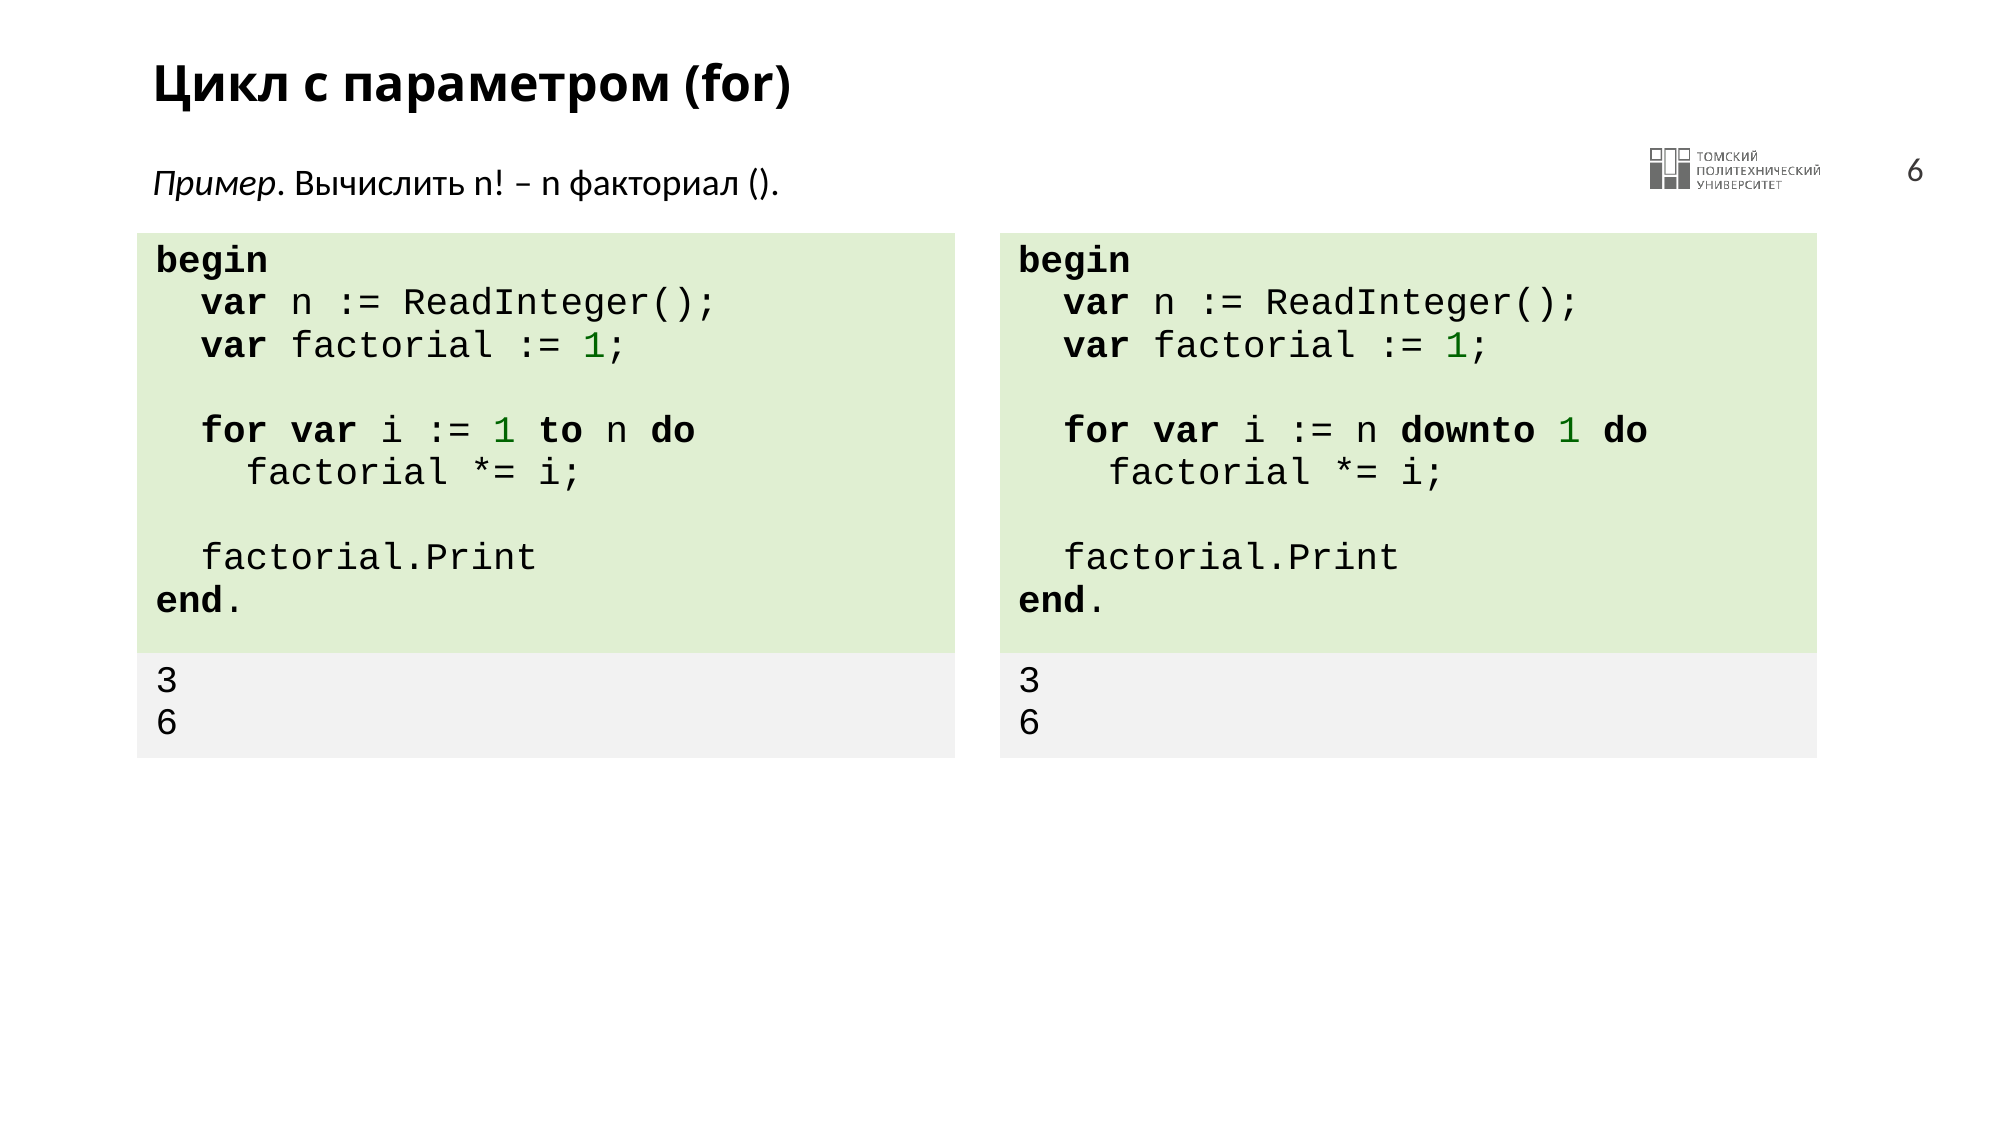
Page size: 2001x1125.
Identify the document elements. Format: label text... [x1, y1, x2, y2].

table_cell 3 6 [137, 653, 955, 758]
title Цикл с параметром (for) [137, 19, 1755, 151]
table_header begin var n := ReadInteger(); var factorial := 1; for var i := 1 to n do factorial *= i; factorial.Print end. [137, 233, 955, 653]
table_header begin var n := ReadInteger(); var factorial := 1; for var i := n downto 1 do factorial *= i; factorial.Print end. [1000, 233, 1817, 653]
picture [1650, 148, 1820, 189]
table_cell 3 6 [1000, 653, 1817, 758]
